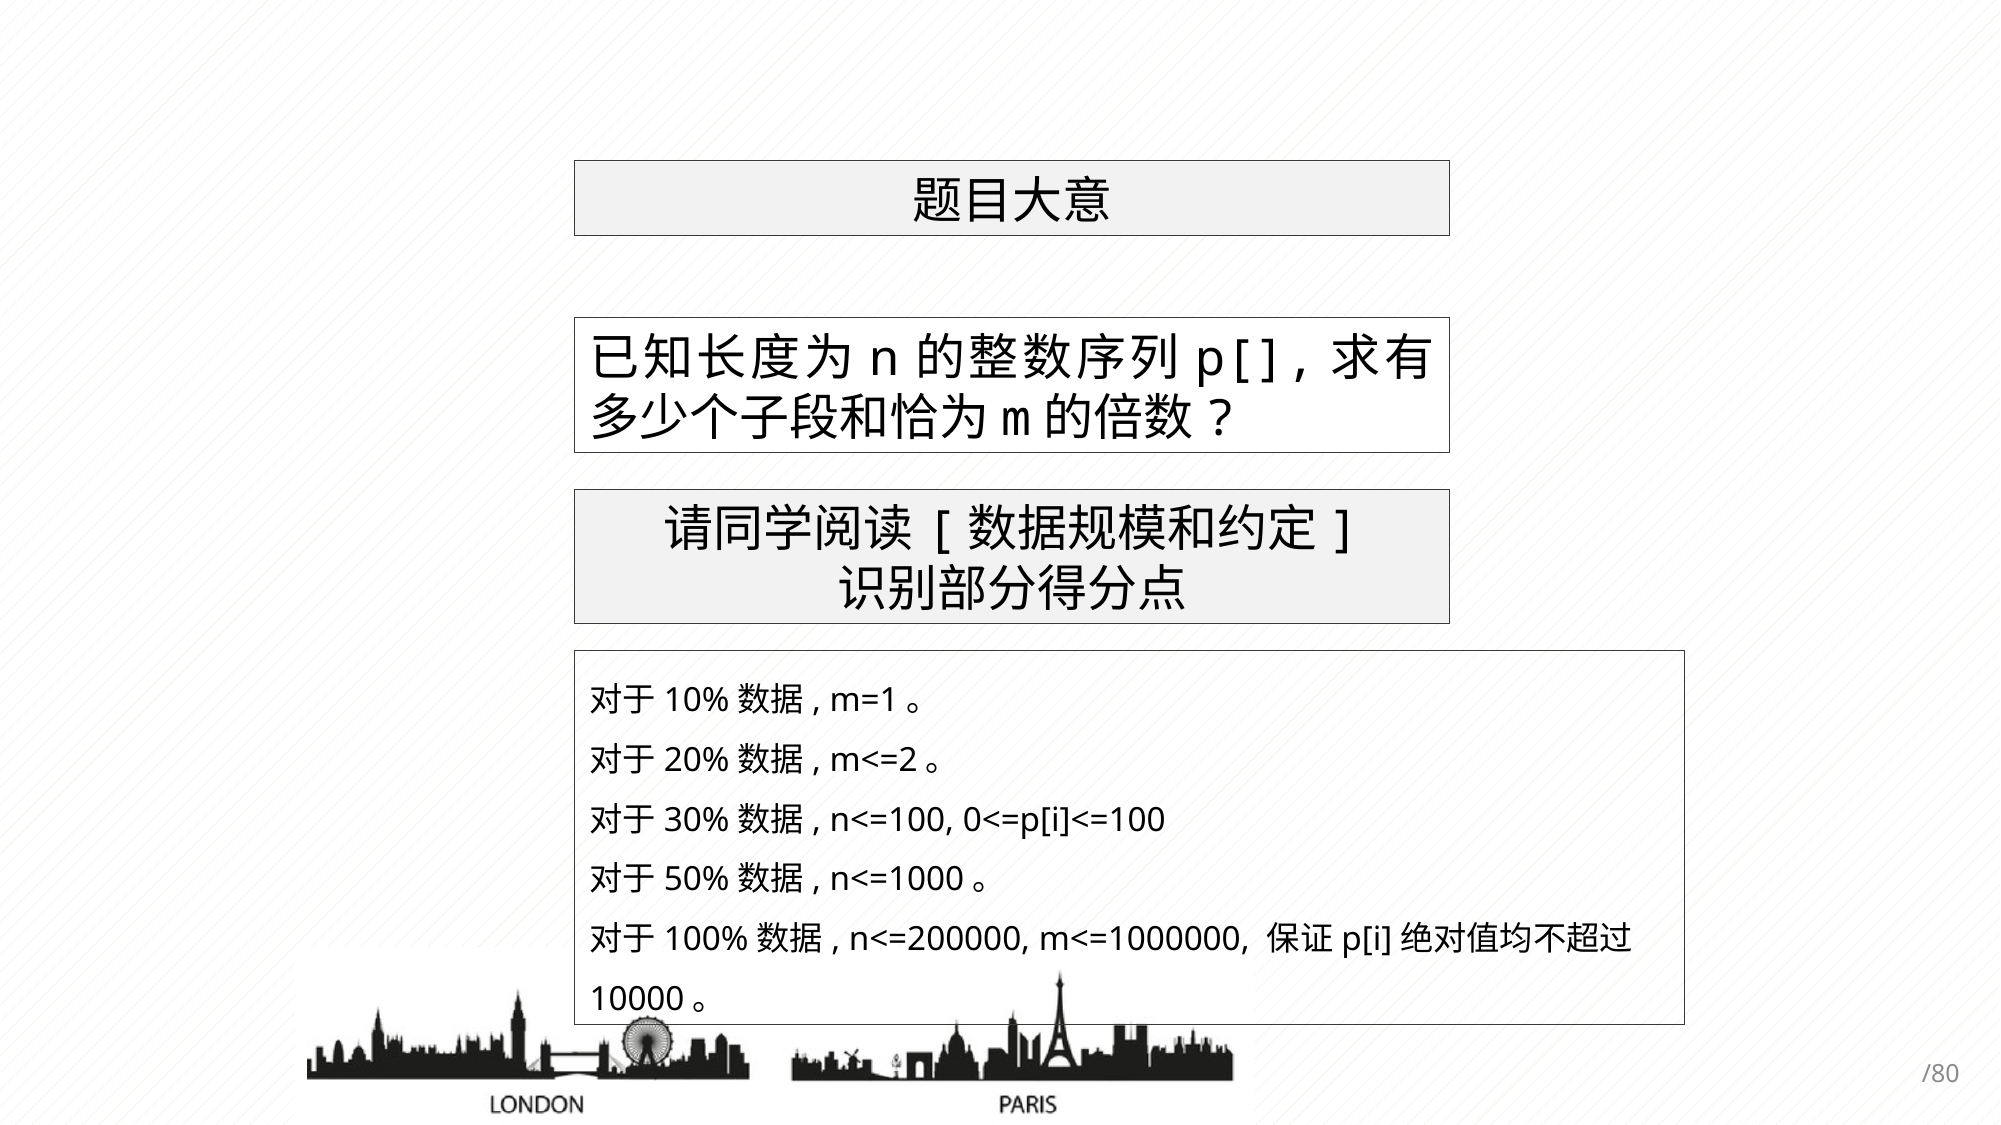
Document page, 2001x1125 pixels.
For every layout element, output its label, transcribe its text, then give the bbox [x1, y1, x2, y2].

text_box 对于10%数据, m=1。 对于20%数据, m<=2。 对于30%数据, n<=100, 0<=p[i]<=100 对于50%数据, n<=1000。 对于100%数据, n<=200000, m<=1000000, 保证p[i]绝对值均不超过10000。 [574, 650, 1685, 1025]
text_box 请同学阅读[数据规模和约定] 识别部分得分点 [574, 489, 1450, 624]
picture [295, 946, 1255, 1125]
text_box 已知长度为n的整数序列p[],求有多少个子段和恰为m的倍数? [574, 317, 1450, 453]
text_box 题目大意 [574, 160, 1450, 236]
